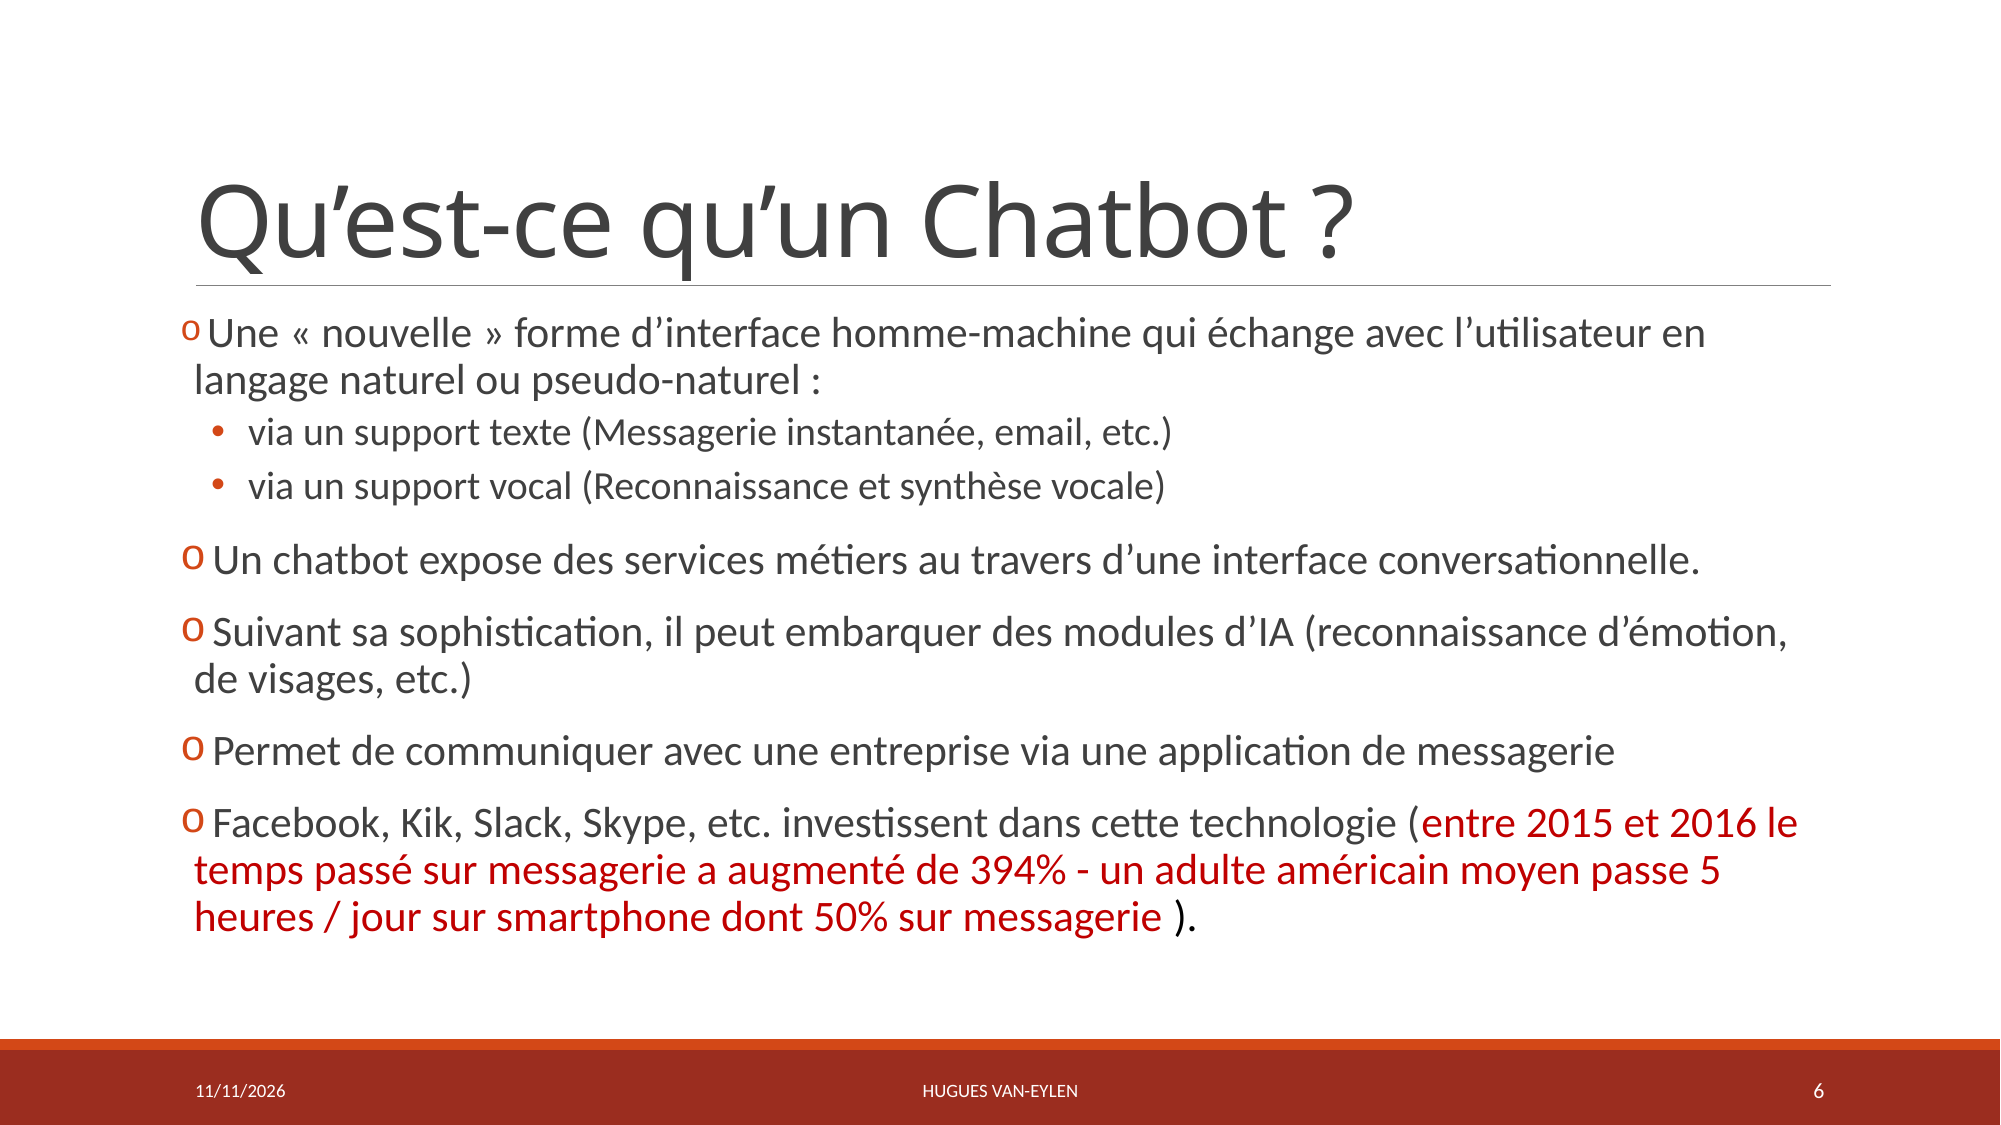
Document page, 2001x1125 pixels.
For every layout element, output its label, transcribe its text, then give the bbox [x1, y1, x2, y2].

list Une « nouvelle » forme d’interface homme-machine qui échange avec l’utilisateur en langage naturel ou pseudo-naturel : via un support texte (Messagerie instantanée, email, etc.) via un support vocal (Reconnaissance et synthèse vocale) Un chatbot expose des services métiers au travers d’une interface conversationnelle. Suivant sa sophistication, il peut embarquer des modules d’IA (reconnaissance d’émotion, de visages, etc.) Permet de communiquer avec une entreprise via une application de messagerie Facebook, Kik, Slack, Skype, etc. investissent dans cette technologie (entre 2015 et 2016 le temps passé sur messagerie a augmenté de 394% - un adulte américain moyen passe 5 heures / jour sur smartphone dont 50% sur messagerie ). [180, 302, 1830, 963]
title Qu’est-ce qu’un Chatbot ? [180, 47, 1830, 285]
footer Hugues Van-Eylen [604, 1059, 1396, 1120]
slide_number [180, 1059, 586, 1120]
slide_number 6 [1624, 1059, 1840, 1120]
